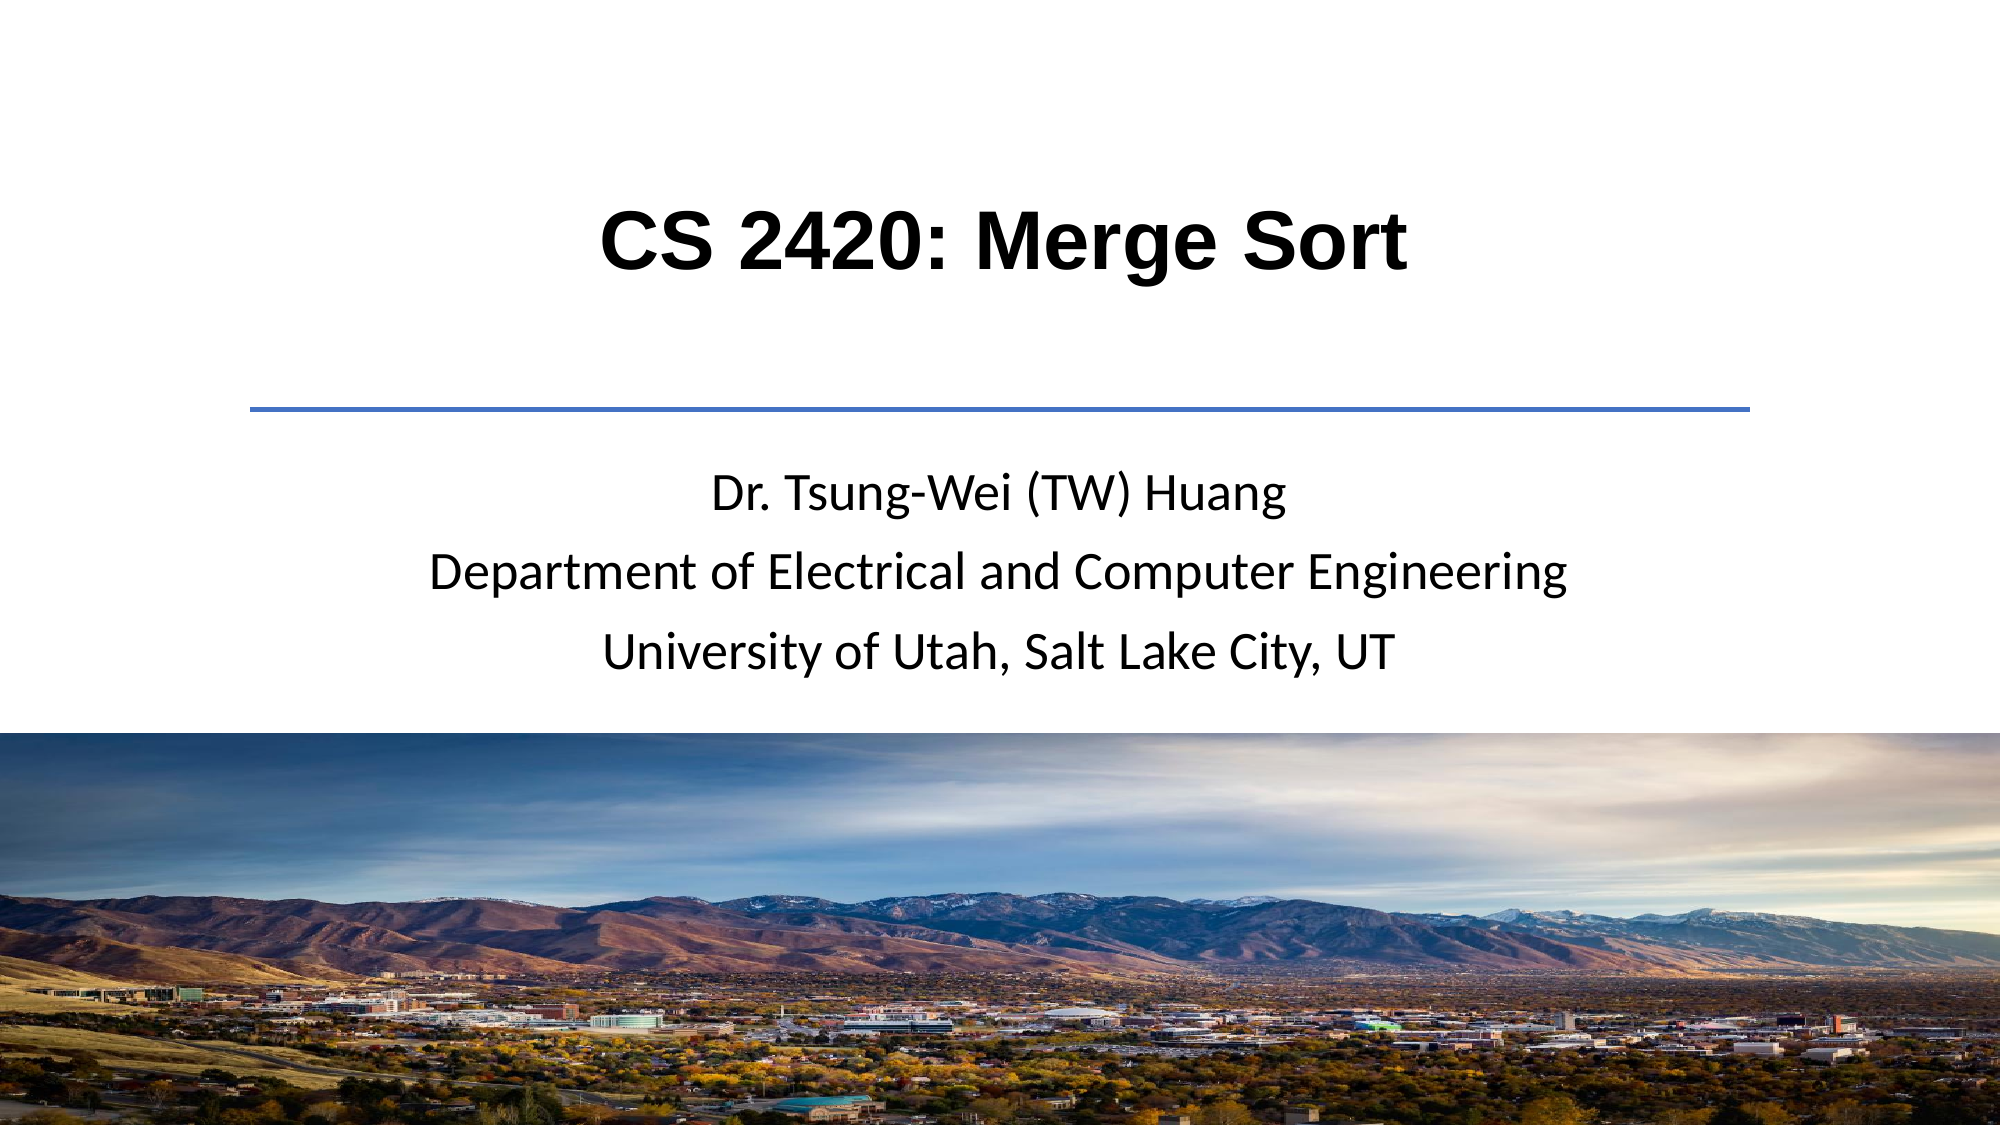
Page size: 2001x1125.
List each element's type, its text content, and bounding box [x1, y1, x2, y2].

picture [0, 733, 2000, 1125]
title CS 2420: Merge Sort [151, 127, 1858, 358]
subtitle Dr. Tsung-Wei (TW) Huang Department of Electrical and Computer Engineering University of Utah, Salt Lake City, UT [249, 456, 1750, 728]
